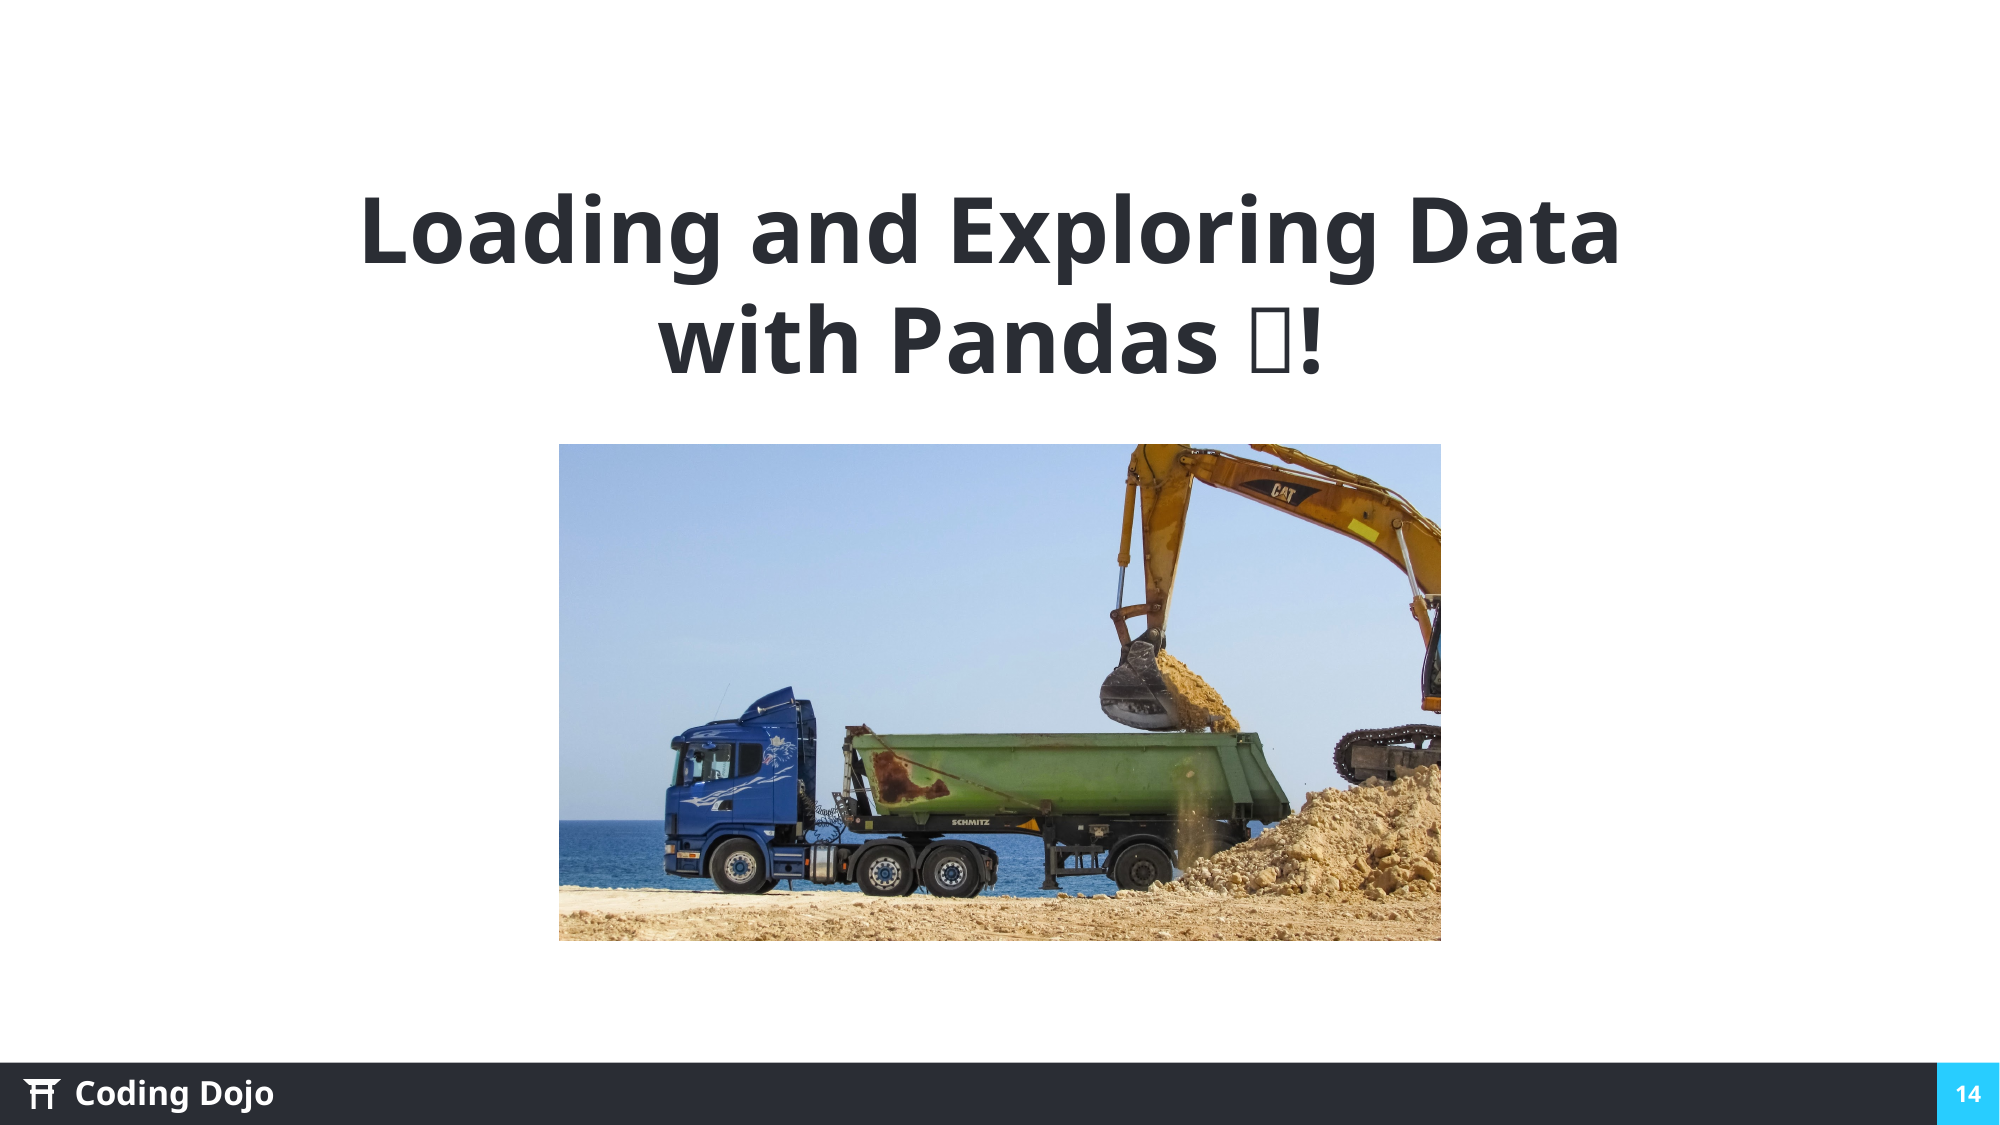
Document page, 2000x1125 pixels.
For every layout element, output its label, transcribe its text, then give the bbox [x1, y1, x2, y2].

picture [21, 1073, 63, 1115]
title Loading and Exploring Data with Pandas 🐼! [130, 153, 1853, 411]
picture [558, 444, 1441, 941]
